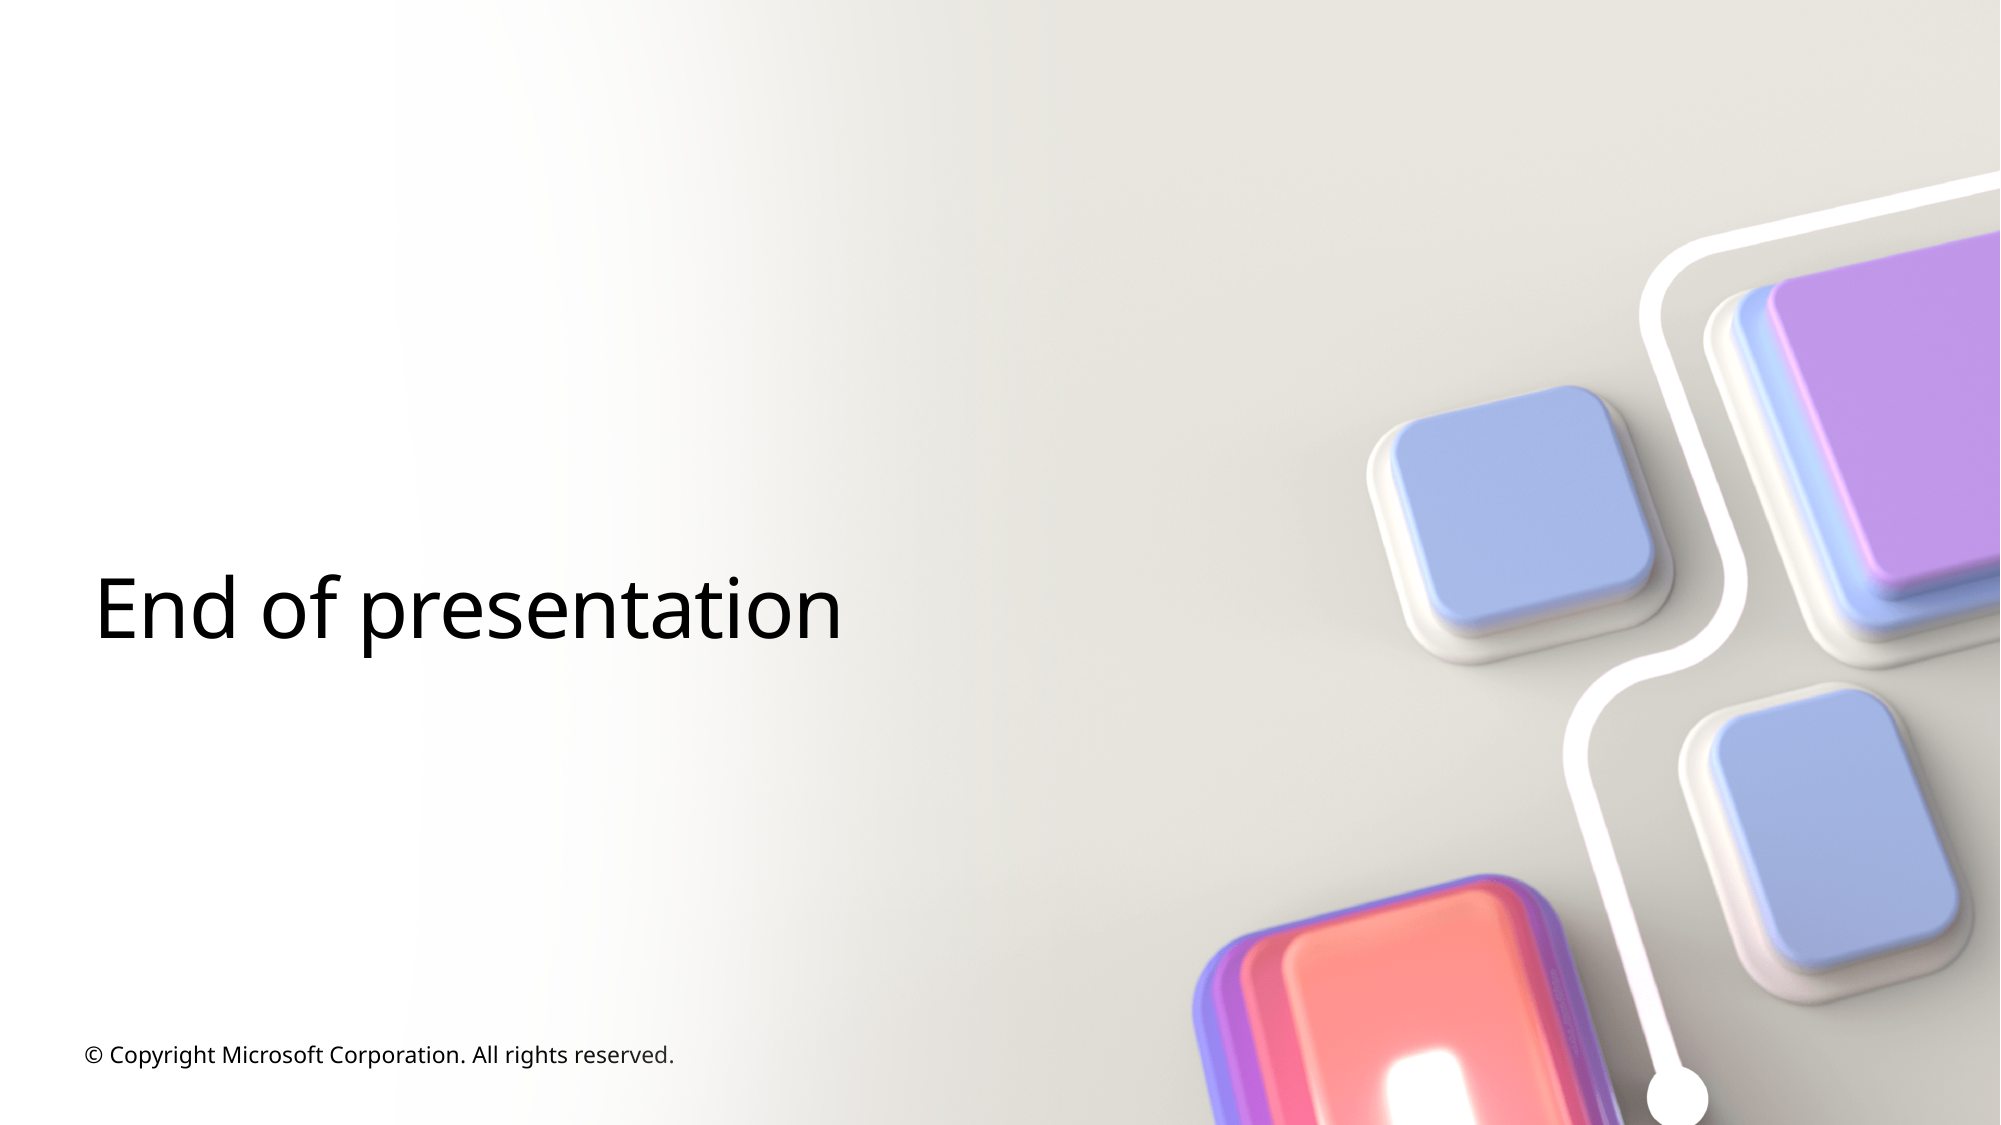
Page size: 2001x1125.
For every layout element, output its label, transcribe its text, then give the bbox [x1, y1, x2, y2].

picture [396, 0, 2000, 1125]
title End of presentation [93, 555, 1135, 657]
